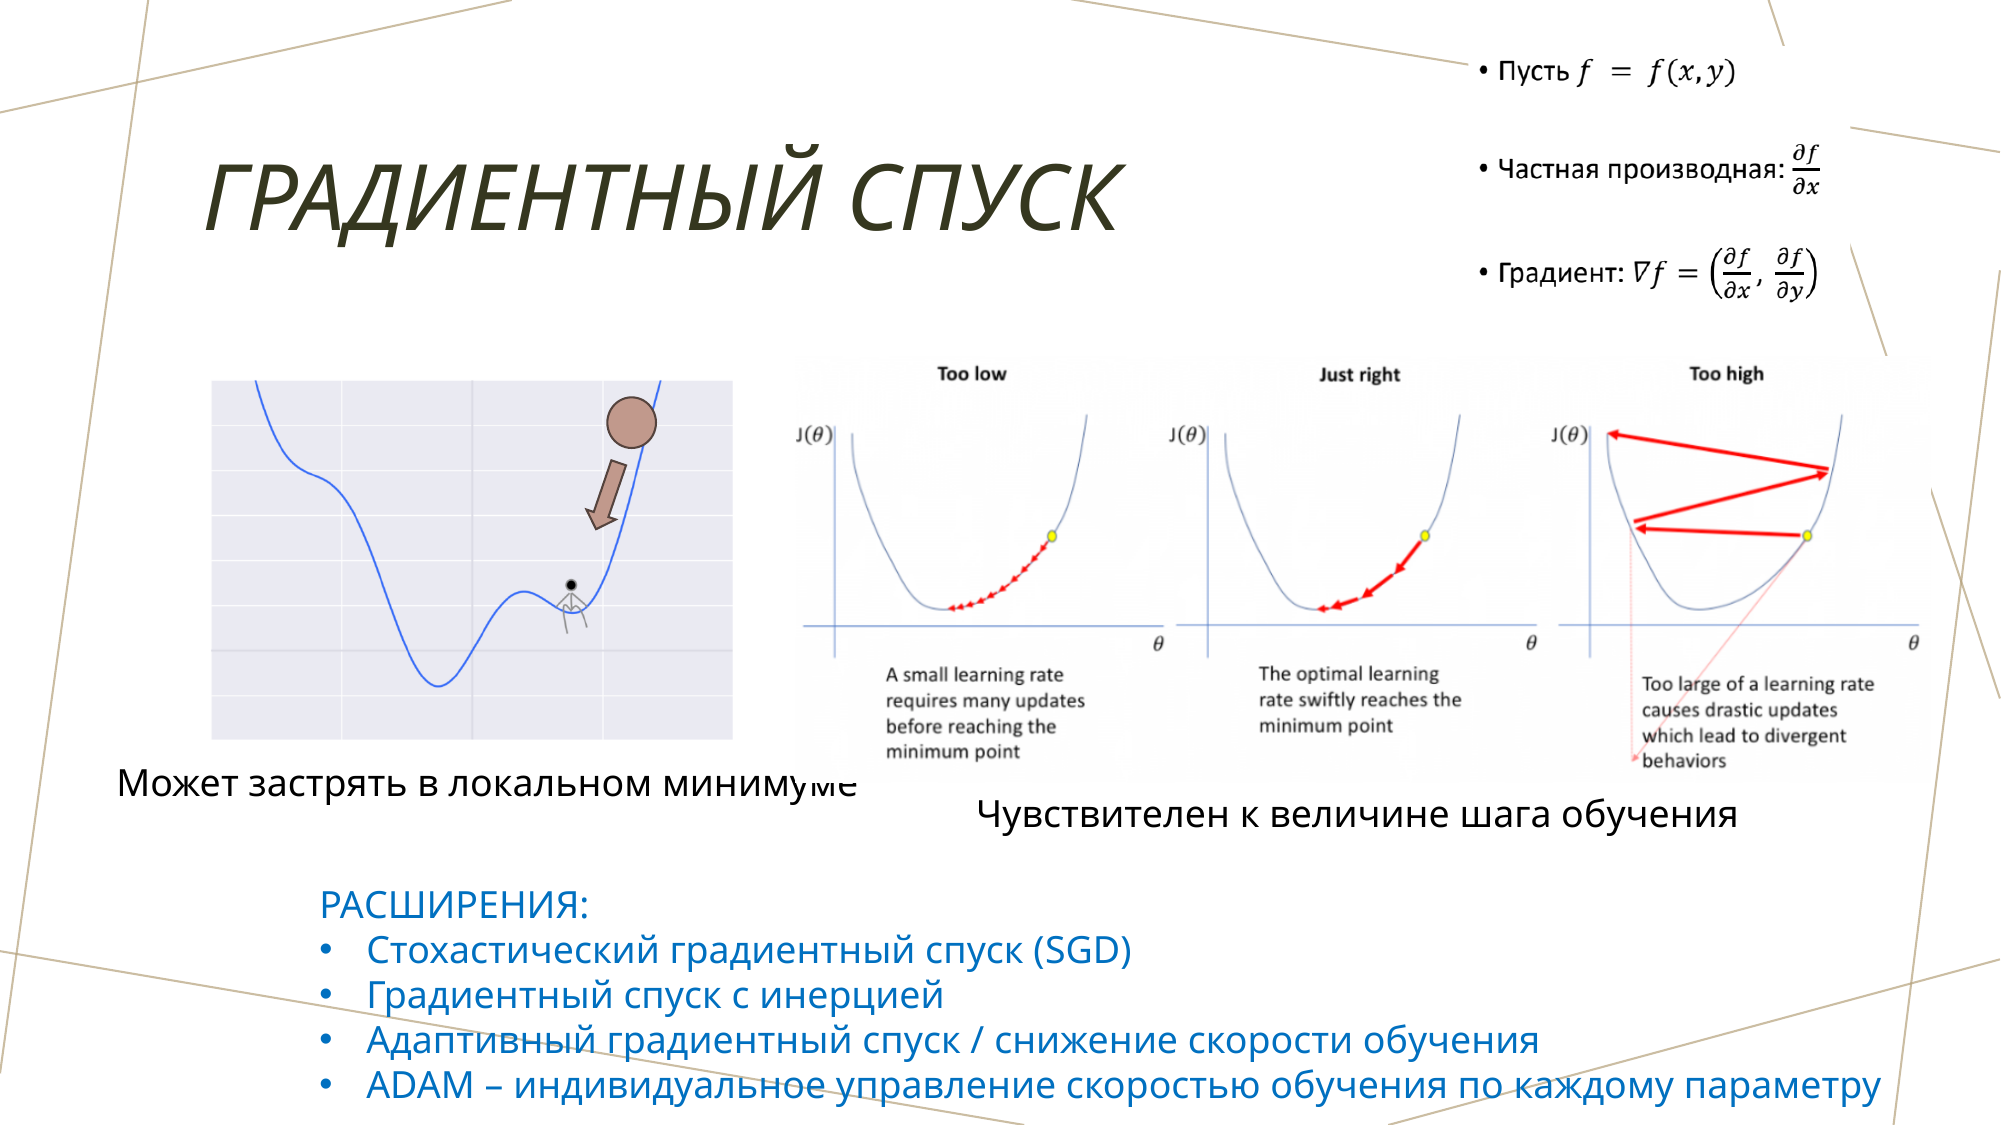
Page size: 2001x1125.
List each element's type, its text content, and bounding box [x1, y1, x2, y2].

picture [205, 375, 736, 743]
picture [795, 356, 1931, 783]
text_box Чувствителен к величине шага обучения [961, 783, 1755, 842]
text_box РАСШИРЕНИЯ: Стохастический градиентный спуск (SGD) Градиентный спуск с инерцией Адаптивный градиентный спуск / снижение скорости обучения ADAM – индивидуальное управление скоростью обучения по каждому параметру [304, 873, 1927, 1114]
text_box Может застрять в локальном минимуме [101, 751, 874, 812]
title Градиентный спуск [187, 87, 1468, 315]
picture [1468, 46, 1851, 317]
